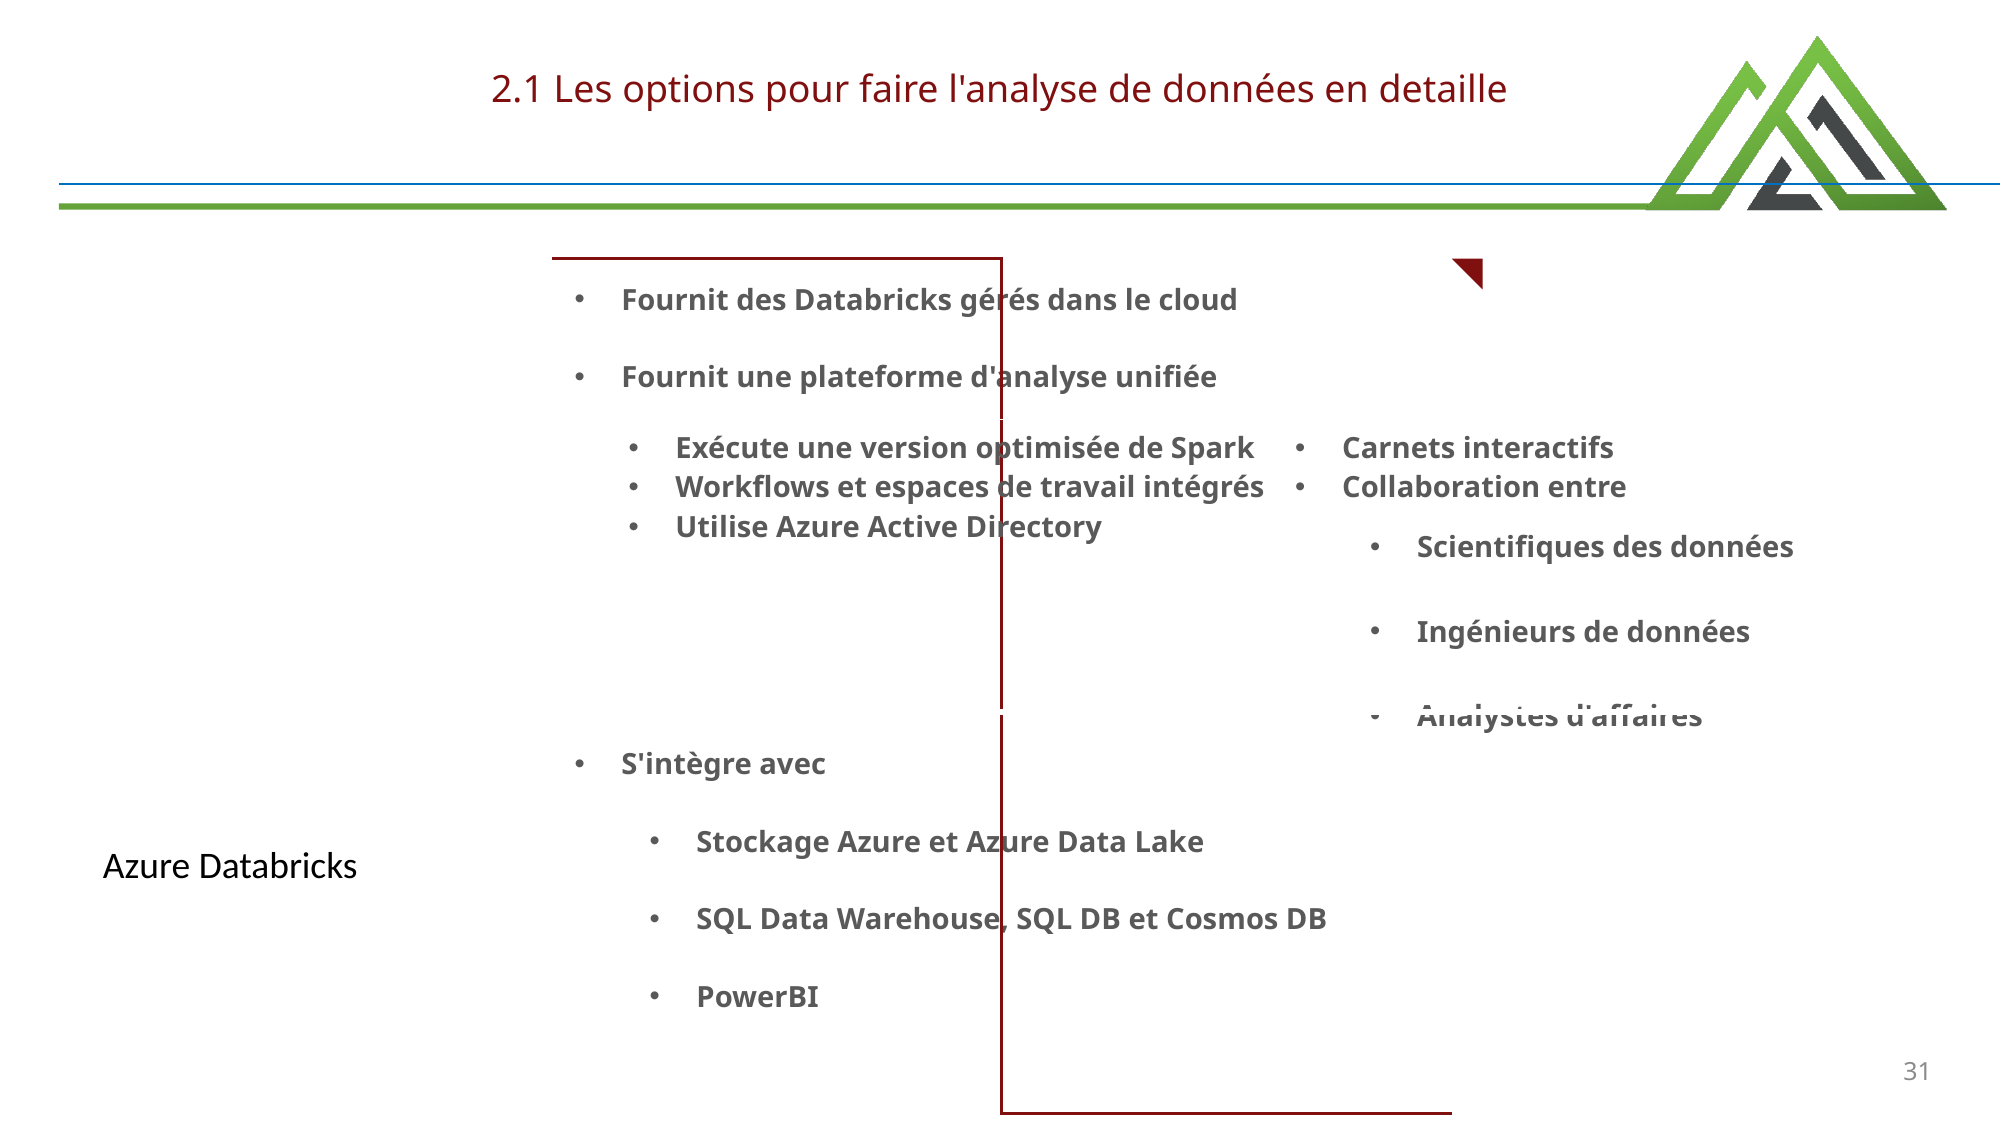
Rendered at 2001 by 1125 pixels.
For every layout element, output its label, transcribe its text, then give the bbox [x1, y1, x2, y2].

text_box 2.1 Les options pour faire l'analyse de données en detaille [79, 62, 1921, 119]
table_header Carnets interactifs Collaboration entre Scientifiques des données Ingénieurs de données Analystes d'affaires [1452, 420, 1946, 709]
picture [1639, 185, 1953, 223]
text_box [1449, 257, 1484, 292]
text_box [551, 258, 1452, 1114]
slide_number 31 [1708, 1042, 1947, 1103]
picture [1639, 21, 1953, 183]
text_box Azure Databricks [88, 834, 373, 894]
